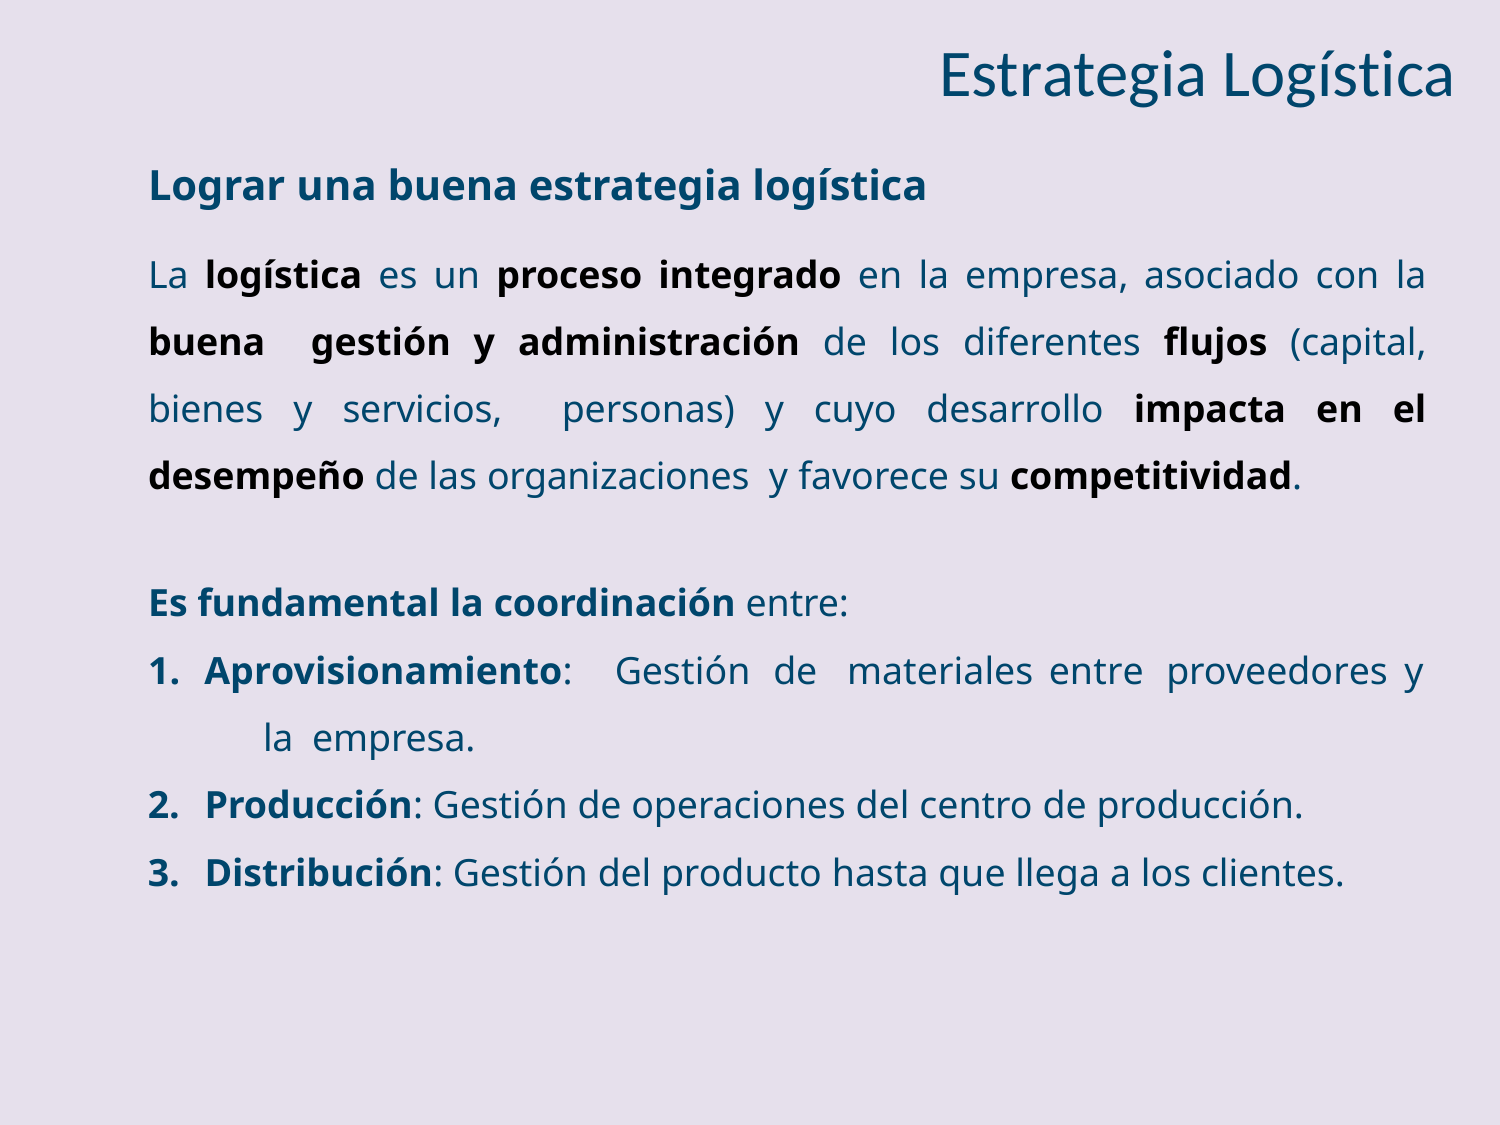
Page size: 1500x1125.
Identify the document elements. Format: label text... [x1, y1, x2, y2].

title Estrategia Logística [937, 27, 1457, 218]
text_box Lograr una buena estrategia logística La logística es un proceso integrado en la empresa, asociado con la buena gestión y administración de los diferentes flujos (capital, bienes y servicios, personas) y cuyo desarrollo impacta en el desempeño de las organizaciones y favorece su competitividad. Es fundamental la coordinación entre: Aprovisionamiento: Gestión de materiales entre proveedores y la empresa. Producción: Gestión de operaciones del centro de producción. Distribución: Gestión del producto hasta que llega a los clientes. [145, 156, 1428, 895]
